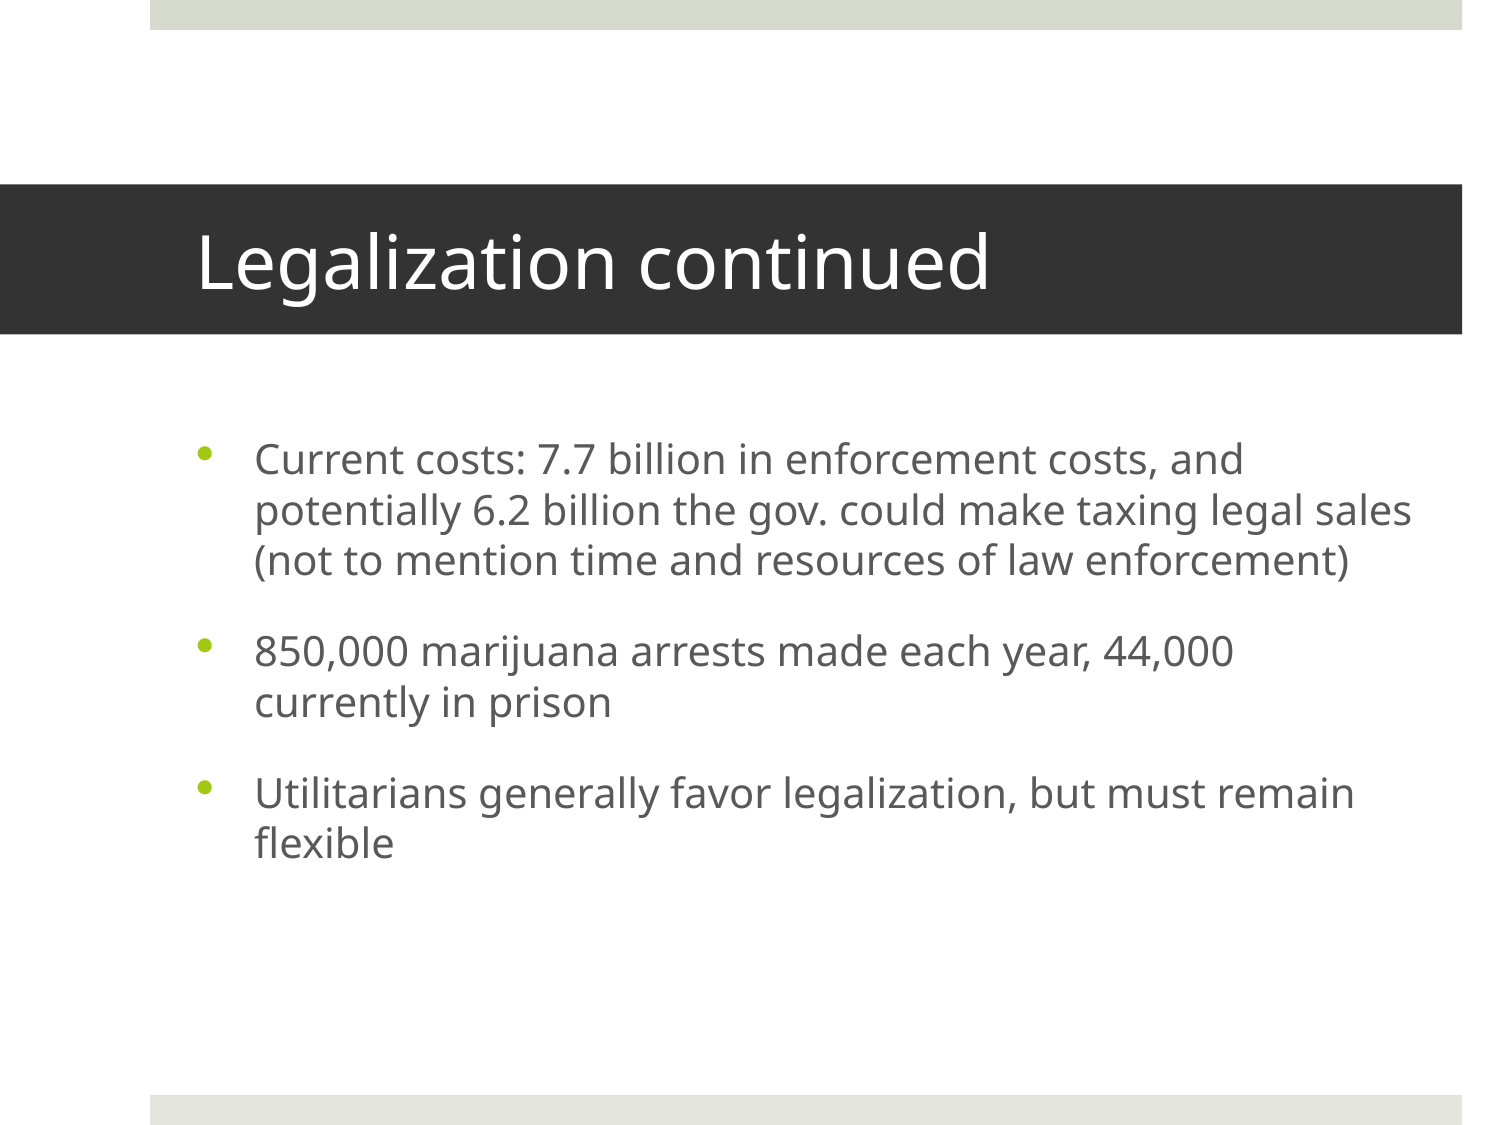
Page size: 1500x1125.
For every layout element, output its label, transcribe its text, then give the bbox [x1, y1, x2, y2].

list Current costs: 7.7 billion in enforcement costs, and potentially 6.2 billion the gov. could make taxing legal sales (not to mention time and resources of law enforcement) 850,000 marijuana arrests made each year, 44,000 currently in prison Utilitarians generally favor legalization, but must remain flexible [182, 425, 1432, 1028]
title Legalization continued [0, 184, 1463, 335]
